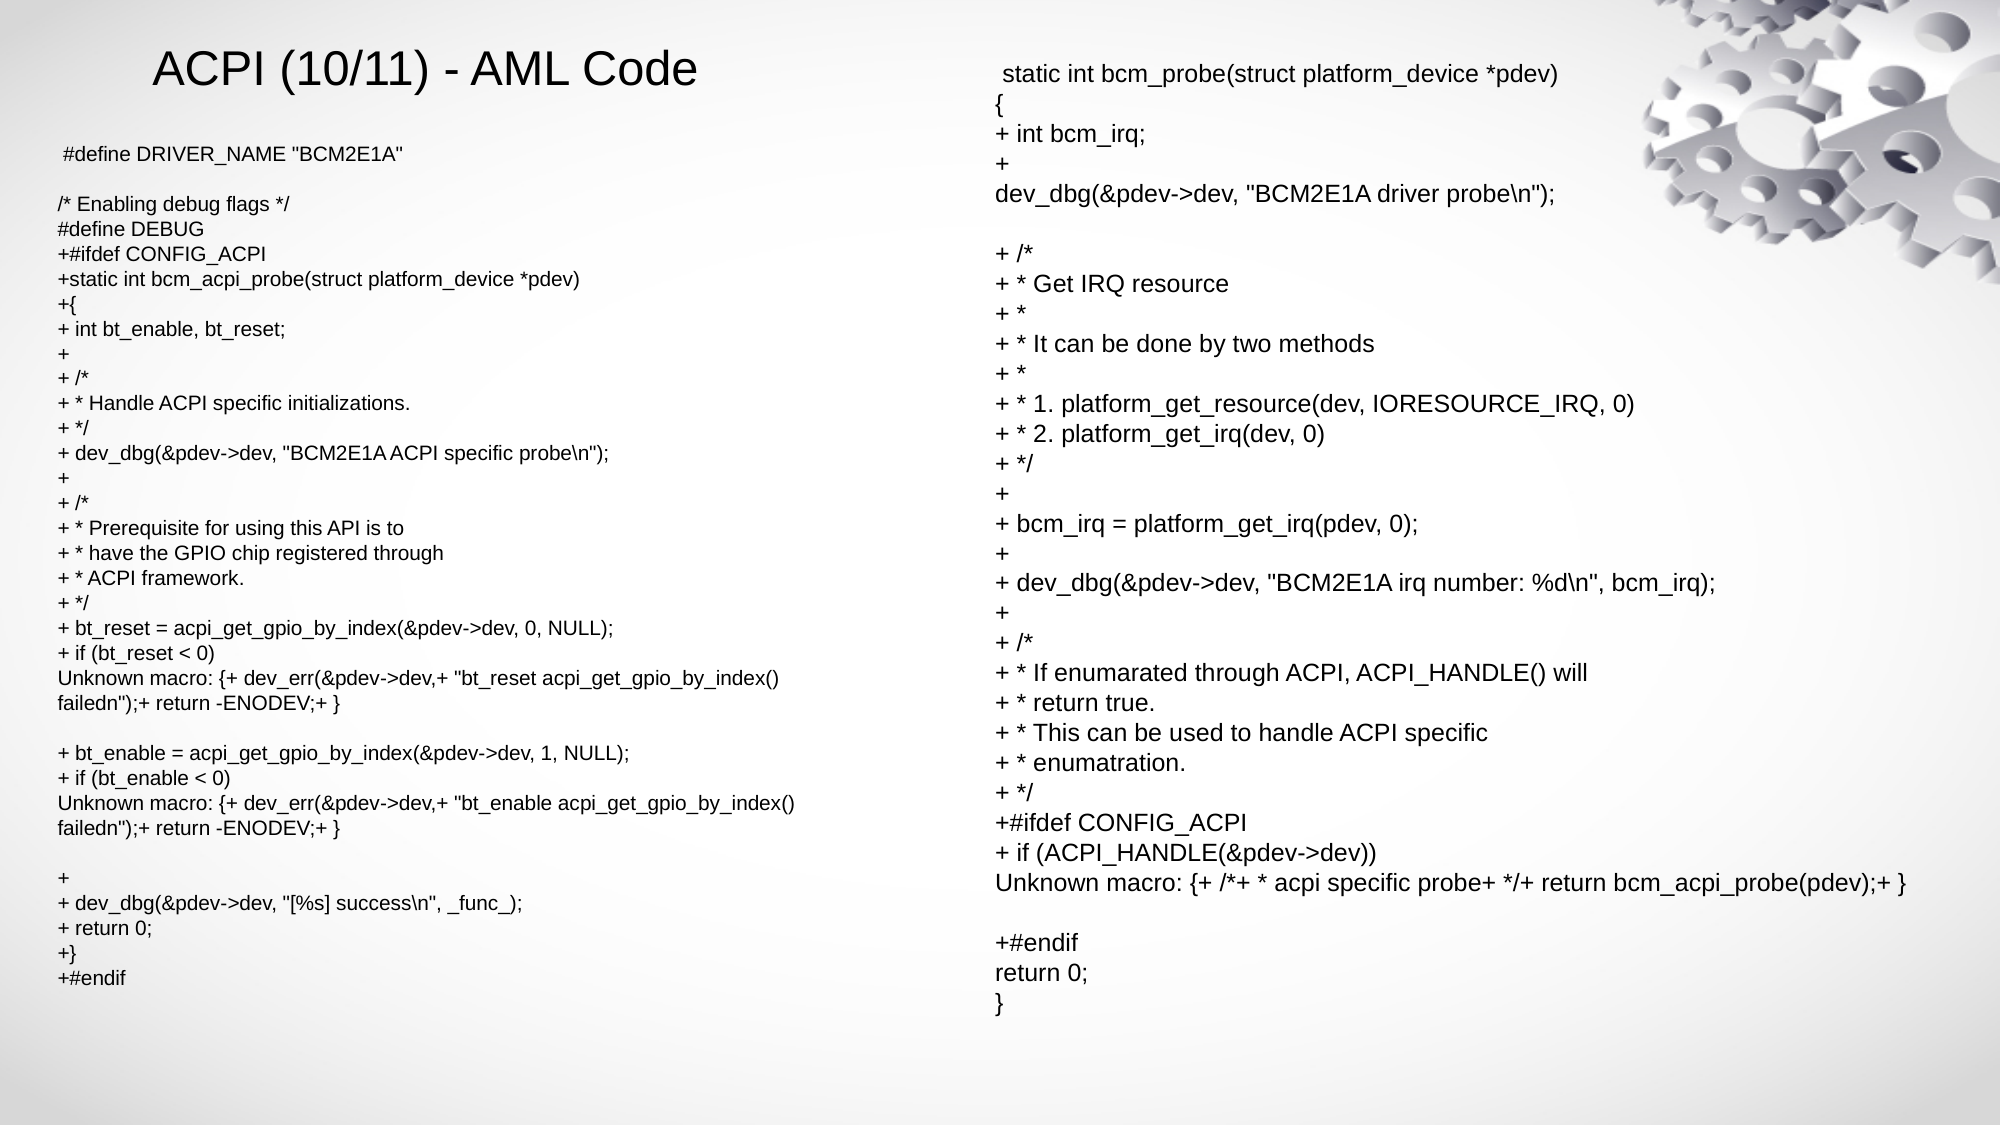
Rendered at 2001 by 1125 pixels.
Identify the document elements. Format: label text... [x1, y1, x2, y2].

text_box #define DRIVER_NAME "BCM2E1A" /* Enabling debug flags */ #define DEBUG +#ifdef CONFIG_ACPI +static int bcm_acpi_probe(struct platform_device *pdev) +{ + int bt_enable, bt_reset; + + /* + * Handle ACPI specific initializations. + */ + dev_dbg(&pdev->dev, "BCM2E1A ACPI specific probe\n"); + + /* + * Prerequisite for using this API is to + * have the GPIO chip registered through + * ACPI framework. + */ + bt_reset = acpi_get_gpio_by_index(&pdev->dev, 0, NULL); + if (bt_reset < 0) Unknown macro: {+ dev_err(&pdev->dev,+ "bt_reset acpi_get_gpio_by_index() failedn");+ return -ENODEV;+ } + bt_enable = acpi_get_gpio_by_index(&pdev->dev, 1, NULL); + if (bt_enable < 0) Unknown macro: {+ dev_err(&pdev->dev,+ "bt_enable acpi_get_gpio_by_index() failedn");+ return -ENODEV;+ } + + dev_dbg(&pdev->dev, "[%s] success\n", _func_); + return 0; +} +#endif [42, 132, 844, 997]
picture [0, 0, 2000, 1125]
text_box static int bcm_probe(struct platform_device *pdev) { + int bcm_irq; + dev_dbg(&pdev->dev, "BCM2E1A driver probe\n"); + /* + * Get IRQ resource + * + * It can be done by two methods + * + * 1. platform_get_resource(dev, IORESOURCE_IRQ, 0) + * 2. platform_get_irq(dev, 0) + */ + + bcm_irq = platform_get_irq(pdev, 0); + + dev_dbg(&pdev->dev, "BCM2E1A irq number: %d\n", bcm_irq); + + /* + * If enumarated through ACPI, ACPI_HANDLE() will + * return true. + * This can be used to handle ACPI specific + * enumatration. + */ +#ifdef CONFIG_ACPI + if (ACPI_HANDLE(&pdev->dev)) Unknown macro: {+ /*+ * acpi specific probe+ */+ return bcm_acpi_probe(pdev);+ } +#endif return 0; } [980, 50, 1961, 1054]
title ACPI (10/11) - AML Code [137, 28, 1863, 103]
